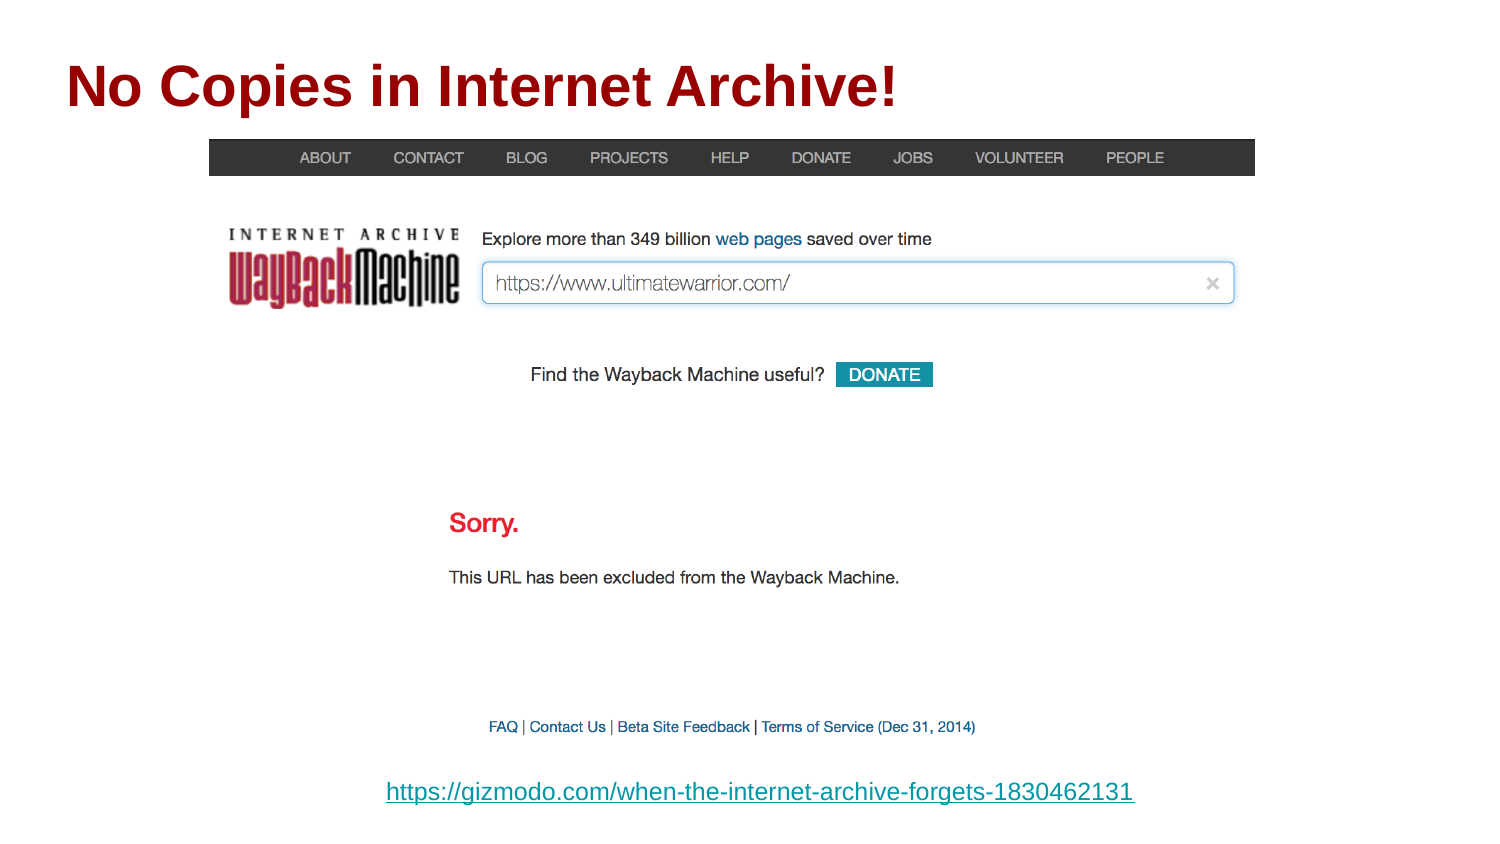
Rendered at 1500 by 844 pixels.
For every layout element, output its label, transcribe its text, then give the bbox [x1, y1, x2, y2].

text_box https://gizmodo.com/when-the-internet-archive-forgets-1830462131 [72, 760, 1449, 818]
picture [209, 139, 1256, 767]
title No Copies in Internet Archive! [51, 33, 1449, 128]
